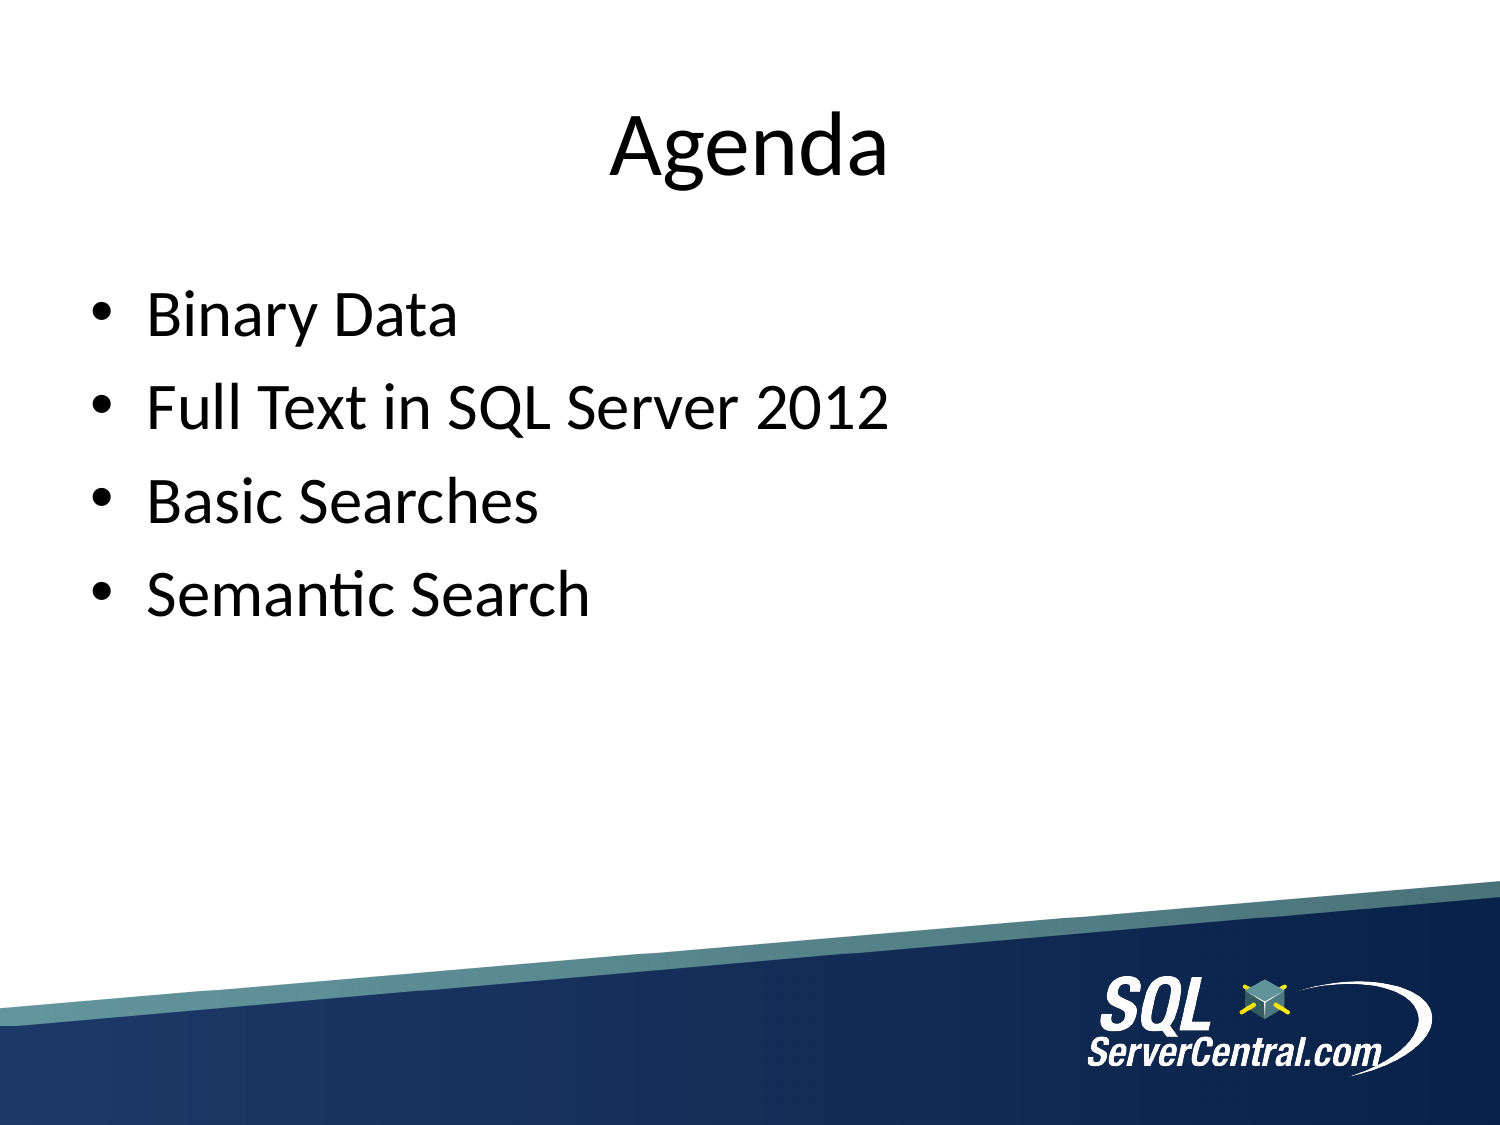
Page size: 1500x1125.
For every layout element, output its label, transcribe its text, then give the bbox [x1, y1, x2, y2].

picture [0, 881, 1500, 1125]
title Agenda [75, 45, 1425, 233]
list Binary Data Full Text in SQL Server 2012 Basic Searches Semantic Search [75, 262, 1425, 879]
